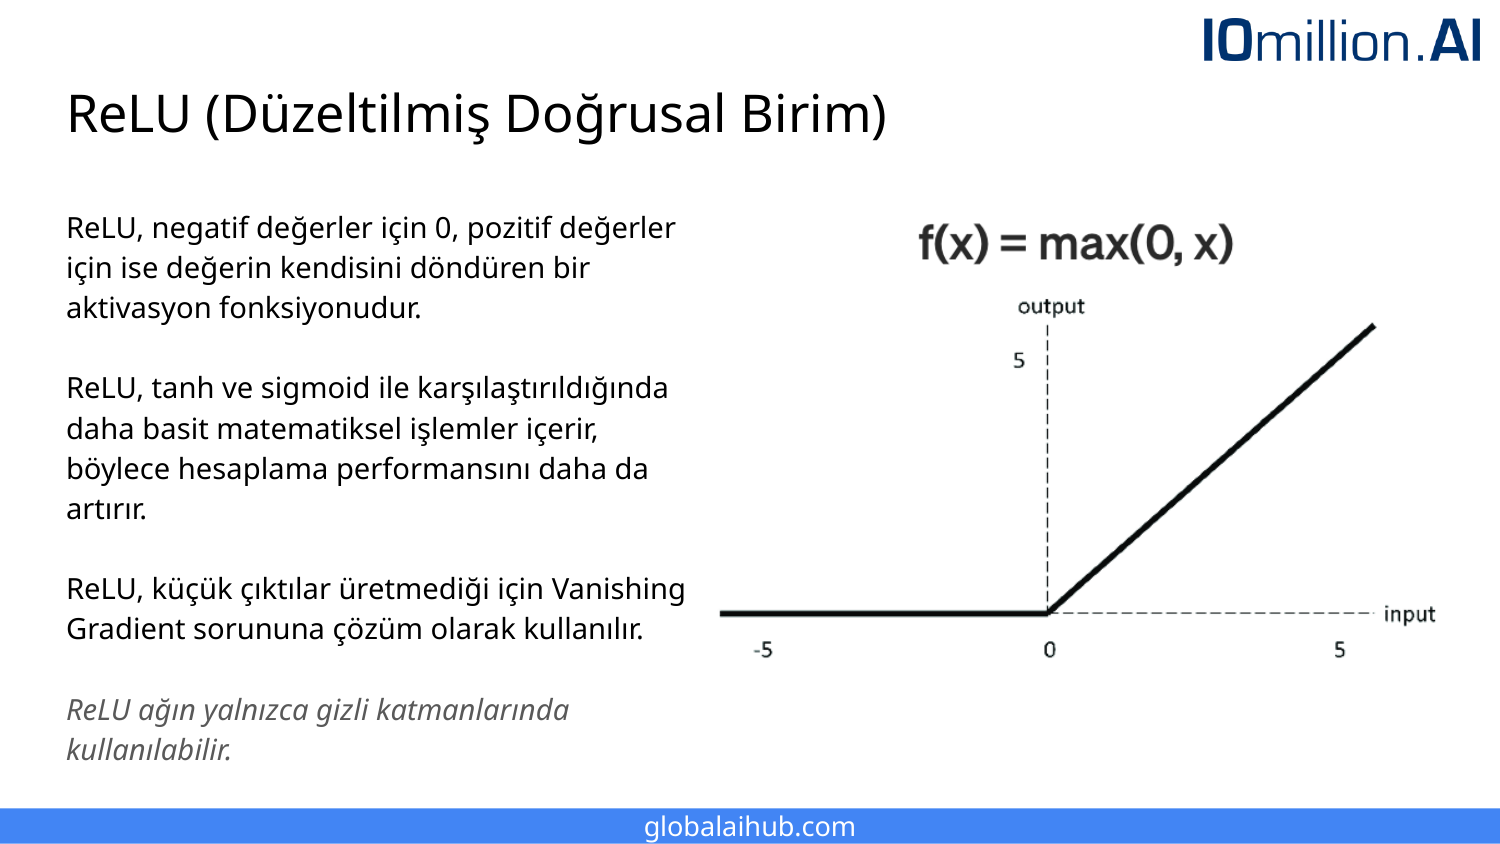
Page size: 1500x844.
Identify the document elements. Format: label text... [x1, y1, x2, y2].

title ReLU (Düzeltilmiş Doğrusal Birim) [51, 72, 1449, 167]
picture [1204, 18, 1480, 61]
picture [700, 208, 1450, 681]
list ReLU, negatif değerler için 0, pozitif değerler için ise değerin kendisini döndüren bir aktivasyon fonksiyonudur. ReLU, tanh ve sigmoid ile karşılaştırıldığında daha basit matematiksel işlemler içerir, böylece hesaplama performansını daha da artırır. ReLU, küçük çıktılar üretmediği için Vanishing Gradient sorununa çözüm olarak kullanılır. ReLU ağın yalnızca gizli katmanlarında kullanılabilir. [51, 189, 721, 750]
